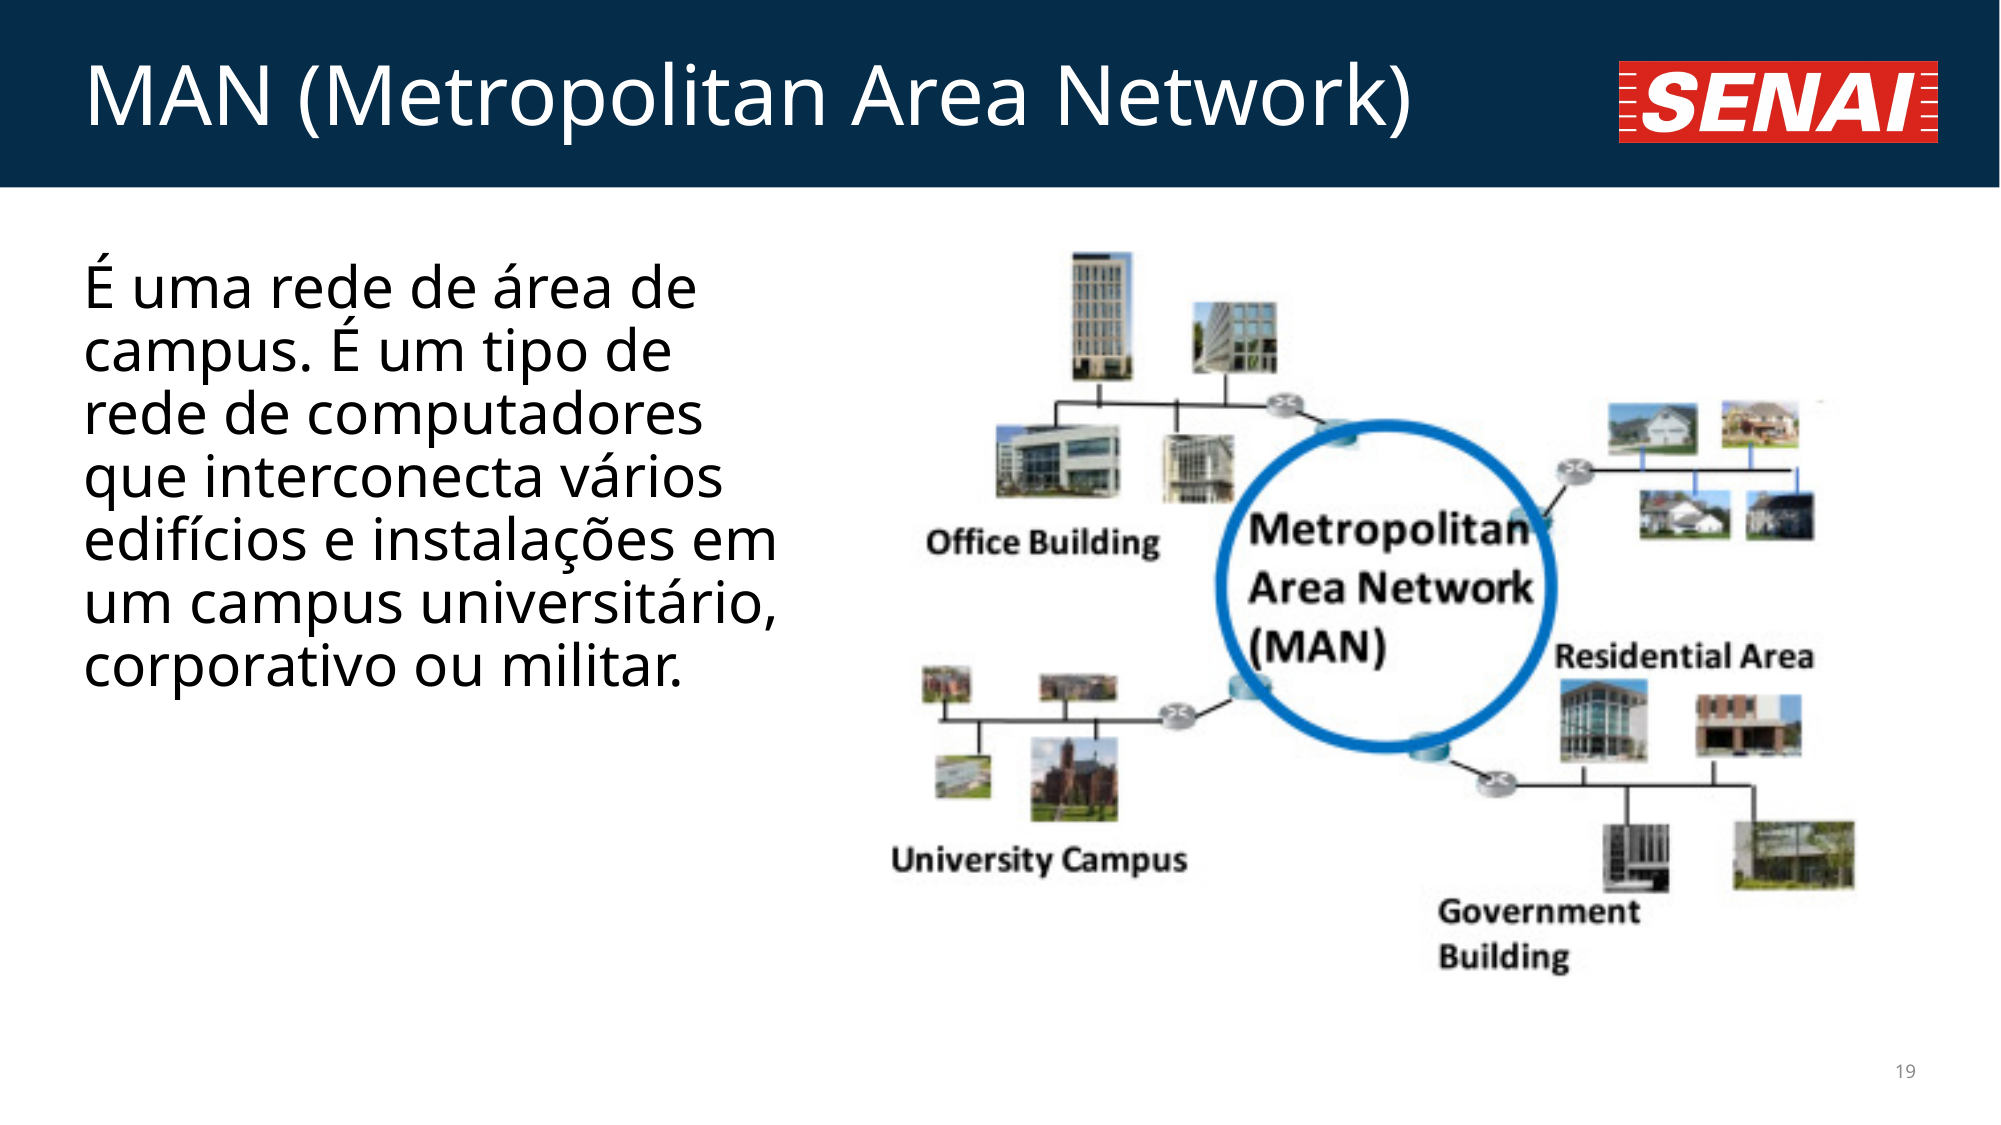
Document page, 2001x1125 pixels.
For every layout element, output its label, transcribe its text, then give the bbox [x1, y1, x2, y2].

slide_number 19 [1481, 1042, 1932, 1103]
list É uma rede de área de campus. É um tipo de rede de computadores que interconecta vários edifícios e instalações em um campus universitário, corporativo ou militar. [68, 250, 797, 1014]
picture [1619, 61, 1938, 143]
picture [891, 250, 1858, 979]
title MAN (Metropolitan Area Network) [68, 59, 1551, 138]
